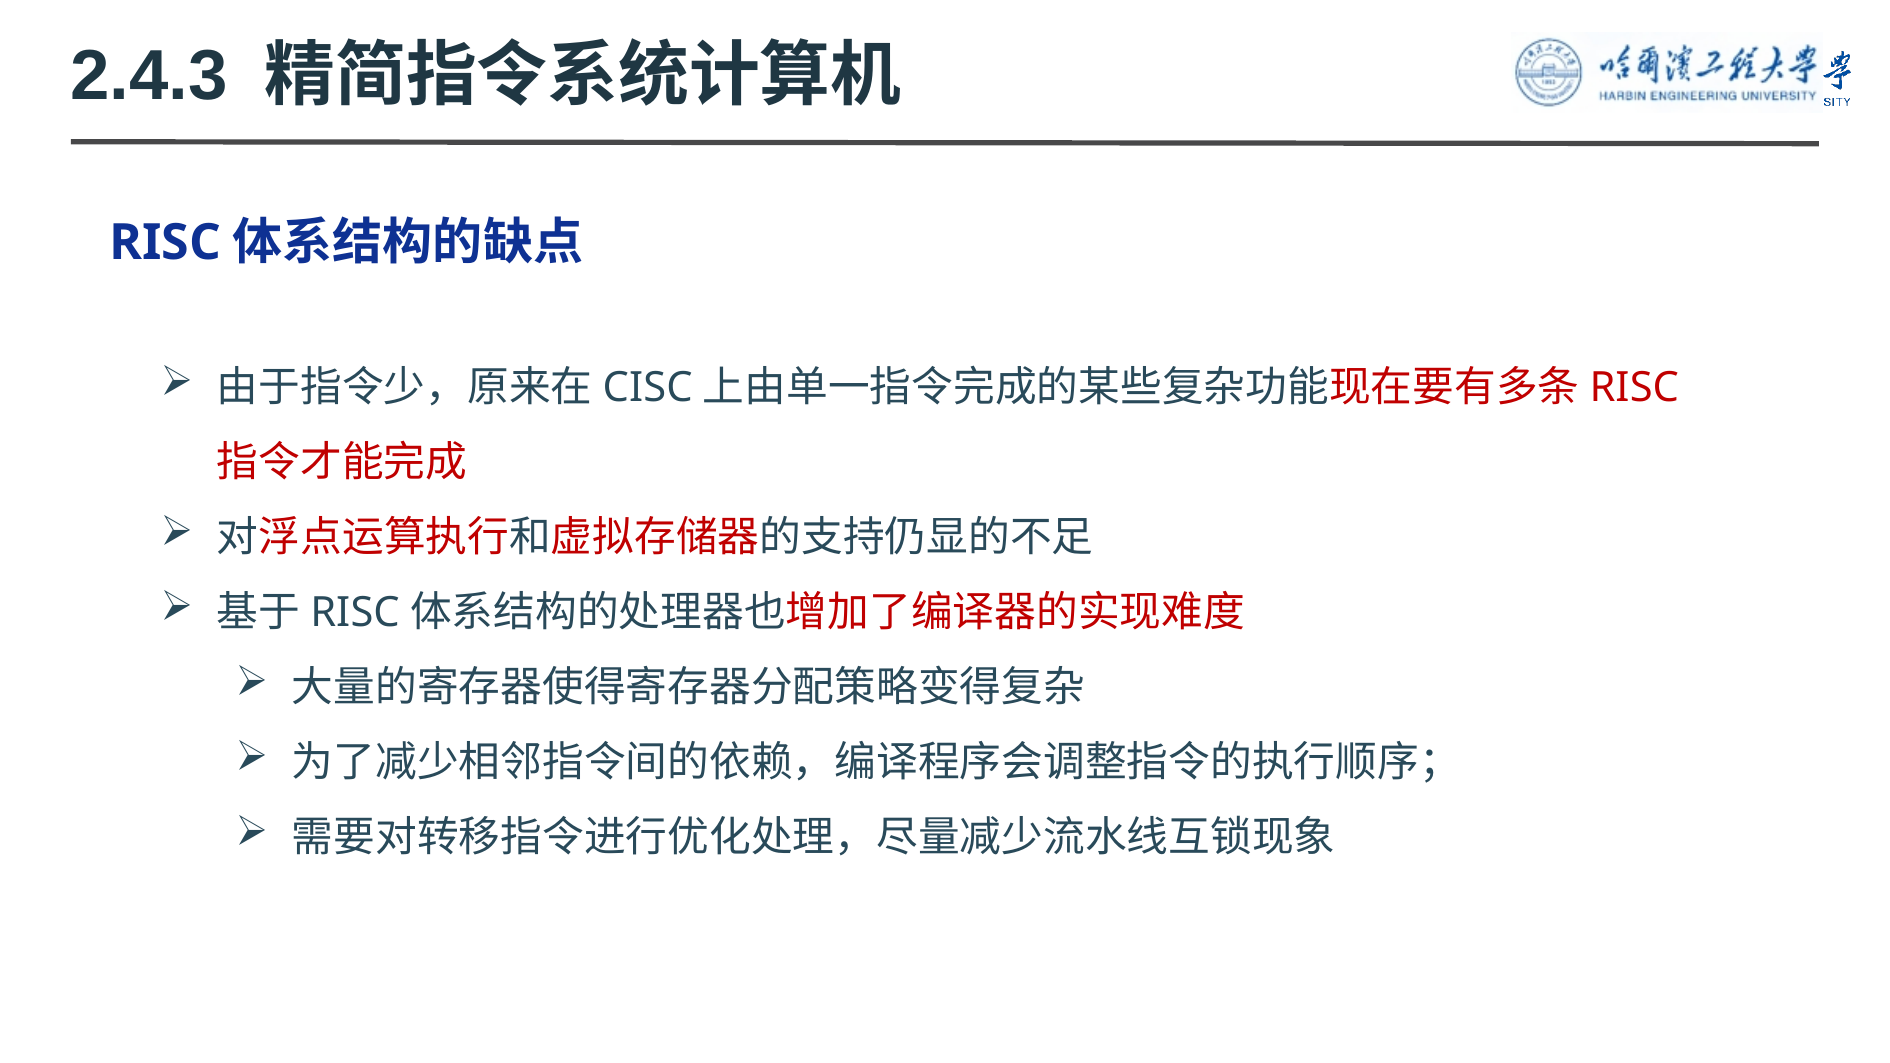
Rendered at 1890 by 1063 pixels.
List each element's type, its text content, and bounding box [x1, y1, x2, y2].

text_box 由于指令少，原来在CISC上由单一指令完成的某些复杂功能现在要有多条RISC指令才能完成 对浮点运算执行和虚拟存储器的支持仍显的不足 基于RISC体系结构的处理器也增加了编译器的实现难度 大量的寄存器使得寄存器分配策略变得复杂 为了减少相邻指令间的依赖，编译程序会调整指令的执行顺序； 需要对转移指令进行优化处理，尽量减少流水线互锁现象 [145, 327, 1744, 868]
picture [1511, 28, 1865, 128]
text_box RISC体系结构的缺点 [94, 171, 1890, 277]
text_box 2.4.3 精简指令系统计算机 [70, 23, 1493, 118]
